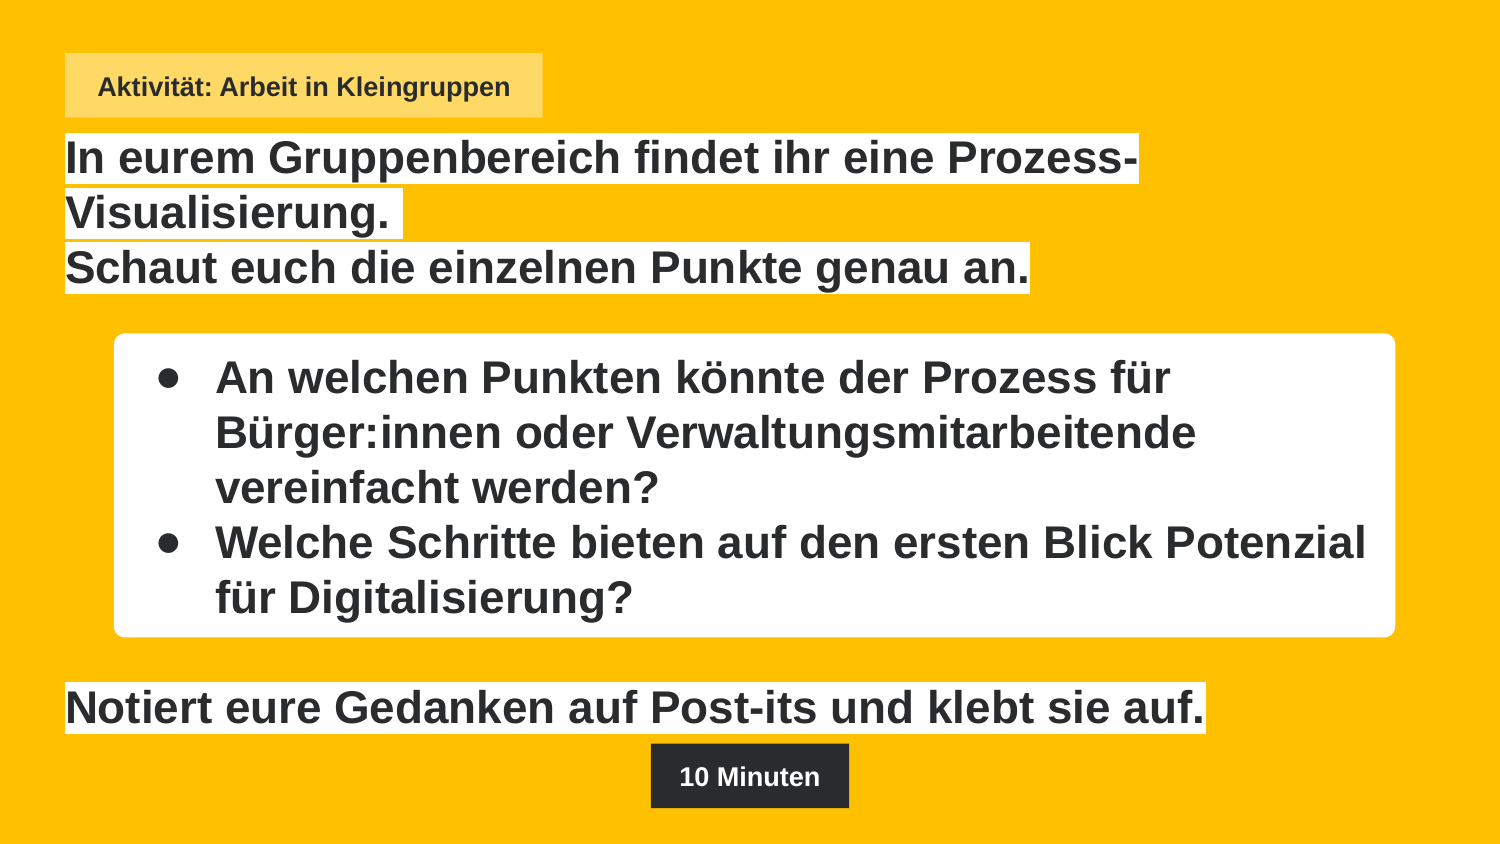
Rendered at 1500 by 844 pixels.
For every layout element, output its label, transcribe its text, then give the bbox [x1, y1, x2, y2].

text_box 10 Minuten [650, 743, 850, 809]
text_box Aktivität: Arbeit in Kleingruppen [64, 53, 543, 118]
text_box In eurem Gruppenbereich findet ihr eine Prozess-Visualisierung. Schaut euch die einzelnen Punkte genau an. An welchen Punkten könnte der Prozess für Bürger:innen oder Verwaltungsmitarbeitende vereinfacht werden? Welche Schritte bieten auf den ersten Blick Potenzial für Digitalisierung? Notiert eure Gedanken auf Post-its und klebt sie auf. [64, 117, 1428, 744]
